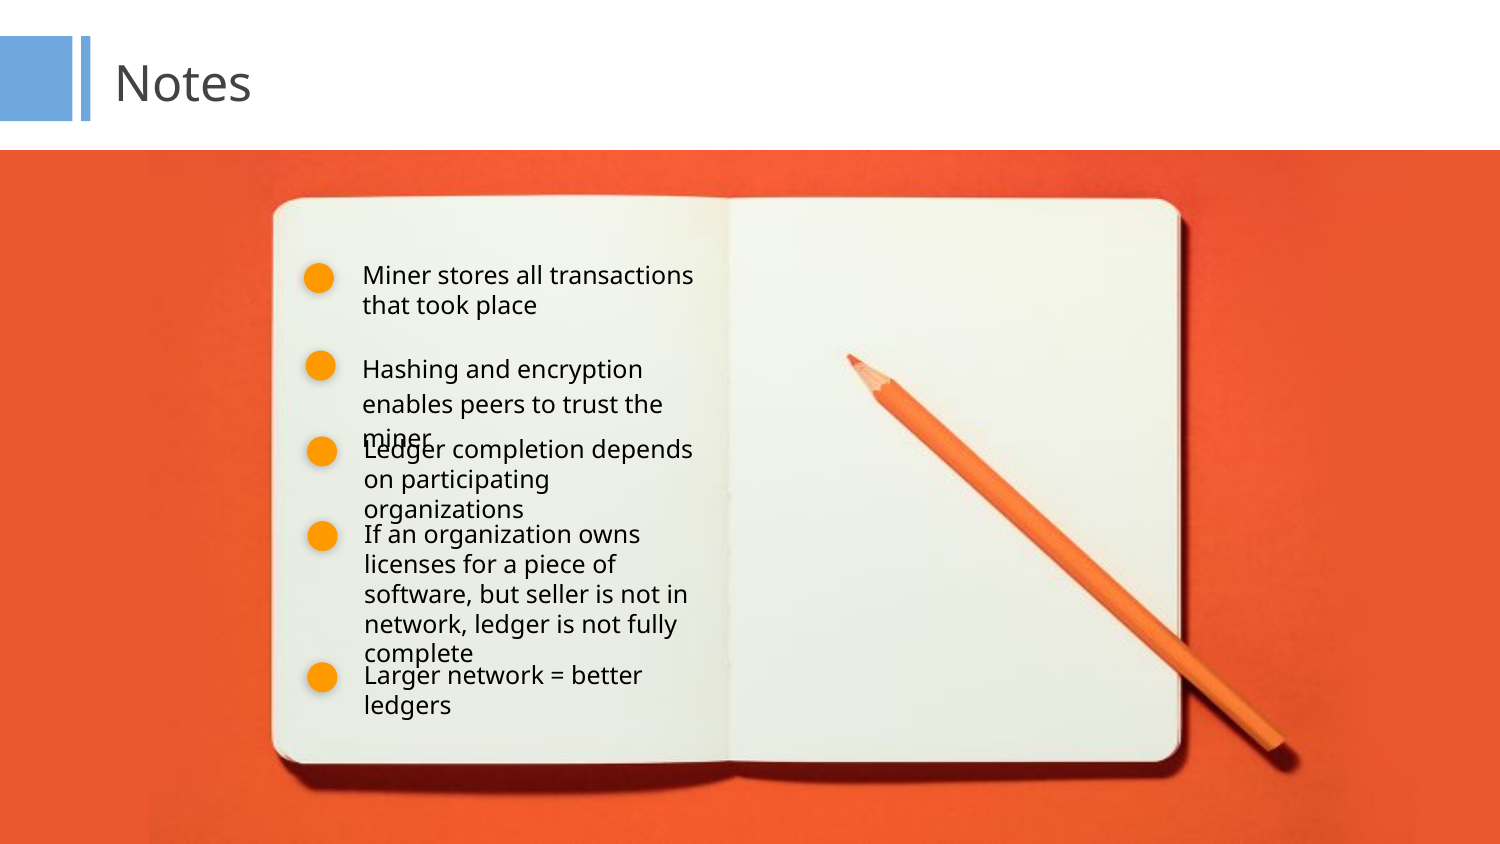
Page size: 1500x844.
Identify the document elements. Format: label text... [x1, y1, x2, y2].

text_box [81, 36, 91, 122]
picture [0, 150, 1500, 844]
text_box [0, 36, 73, 122]
text_box Notes [99, 36, 1309, 122]
